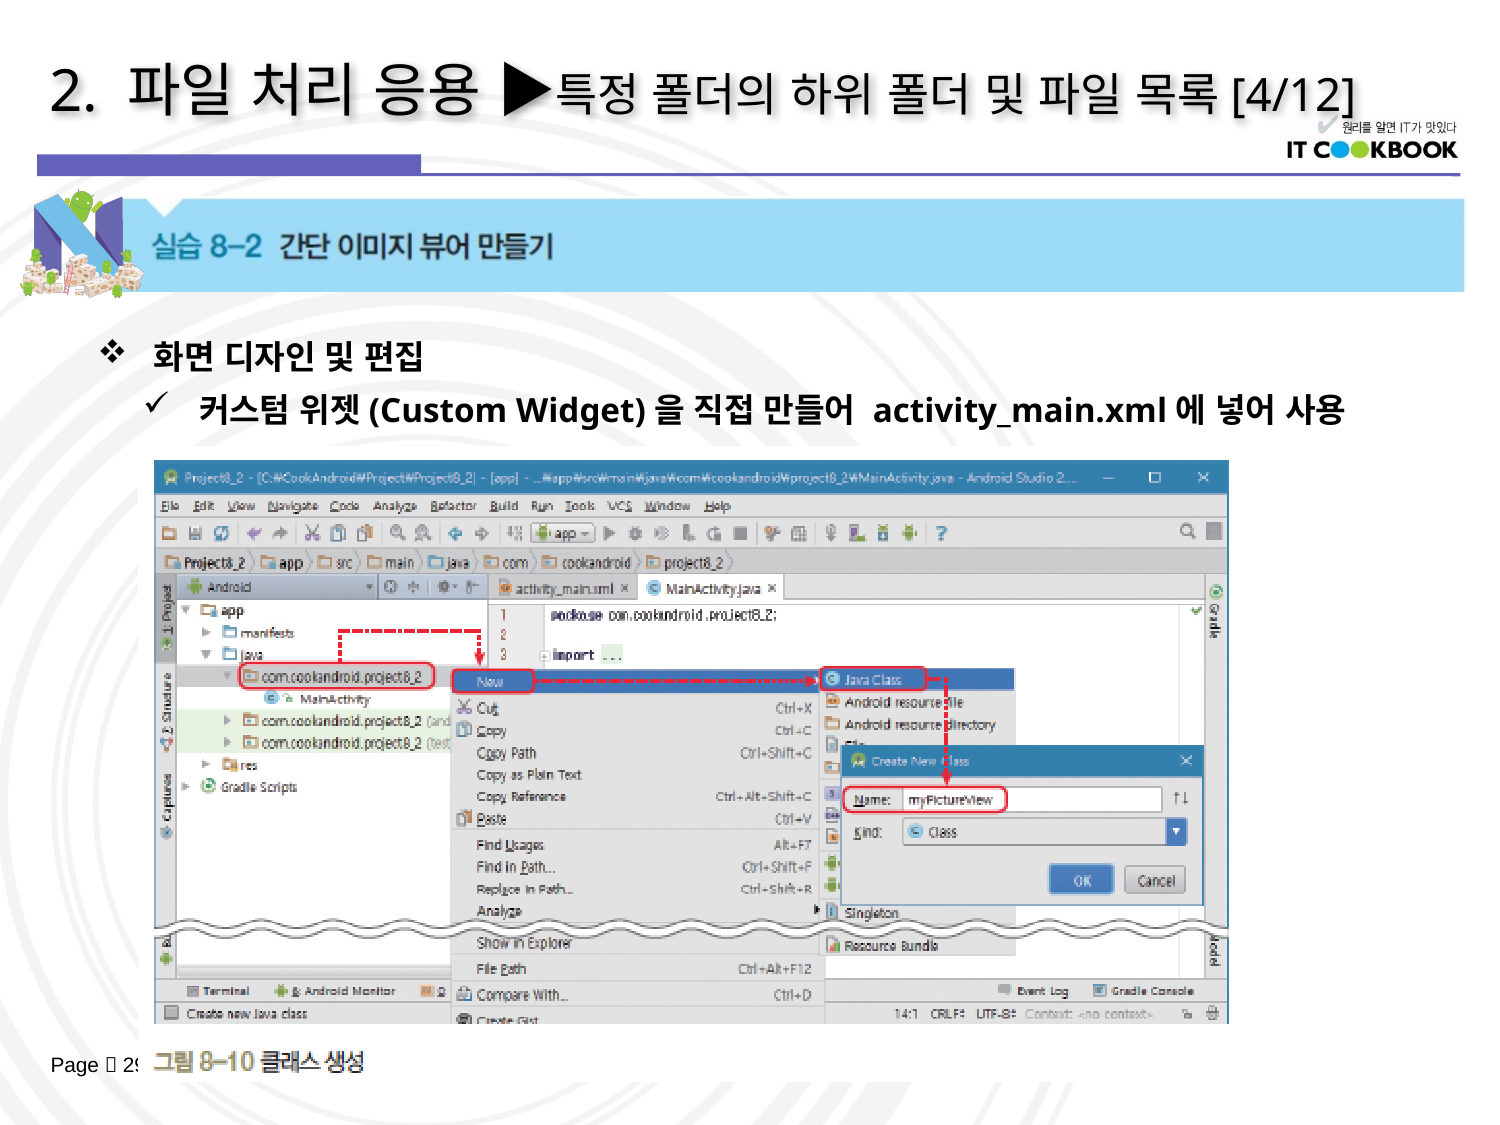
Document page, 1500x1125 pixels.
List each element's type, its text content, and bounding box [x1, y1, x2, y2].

title 2. 파일 처리 응용 ▶특정 폴더의 하위 폴더 및 파일 목록[4/12] [48, 53, 1448, 161]
picture [0, 35, 1500, 1125]
list 화면 디자인 및 편집 커스텀 위젯(Custom Widget)을 직접 만들어 activity_main.xml에 넣어 사용 [54, 335, 1500, 1051]
